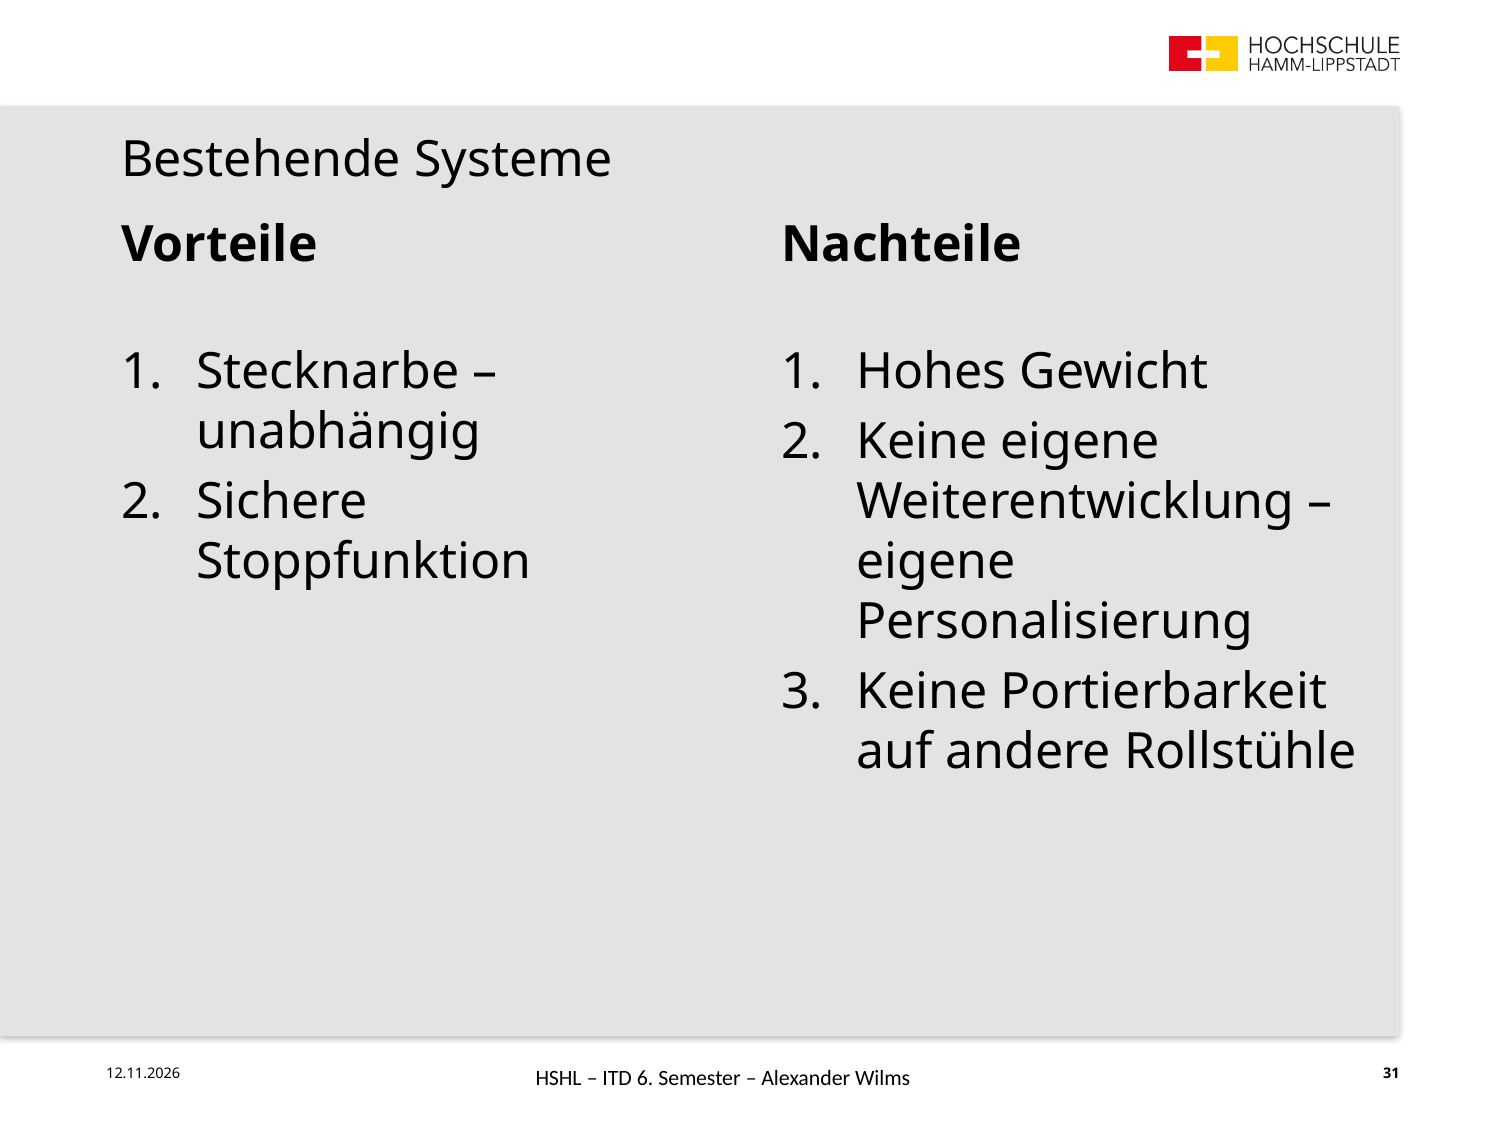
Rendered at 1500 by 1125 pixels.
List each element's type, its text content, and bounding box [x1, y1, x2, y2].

slide_number 31 [1049, 1065, 1400, 1084]
text_box Nachteile [766, 201, 1427, 281]
text_box HSHL – ITD 6. Semester – Alexander Wilms [520, 1055, 926, 1097]
picture [1169, 36, 1400, 71]
text_box Vorteile [106, 201, 766, 281]
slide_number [106, 1065, 457, 1084]
text_box Hohes Gewicht Keine eigene Weiterentwicklung – eigene Personalisierung Keine Portierbarkeit auf andere Rollstühle [766, 331, 1380, 1005]
list Stecknarbe – unabhängig Sichere Stoppfunktion [106, 331, 720, 1005]
text_box Bestehende Systeme [106, 116, 1340, 196]
